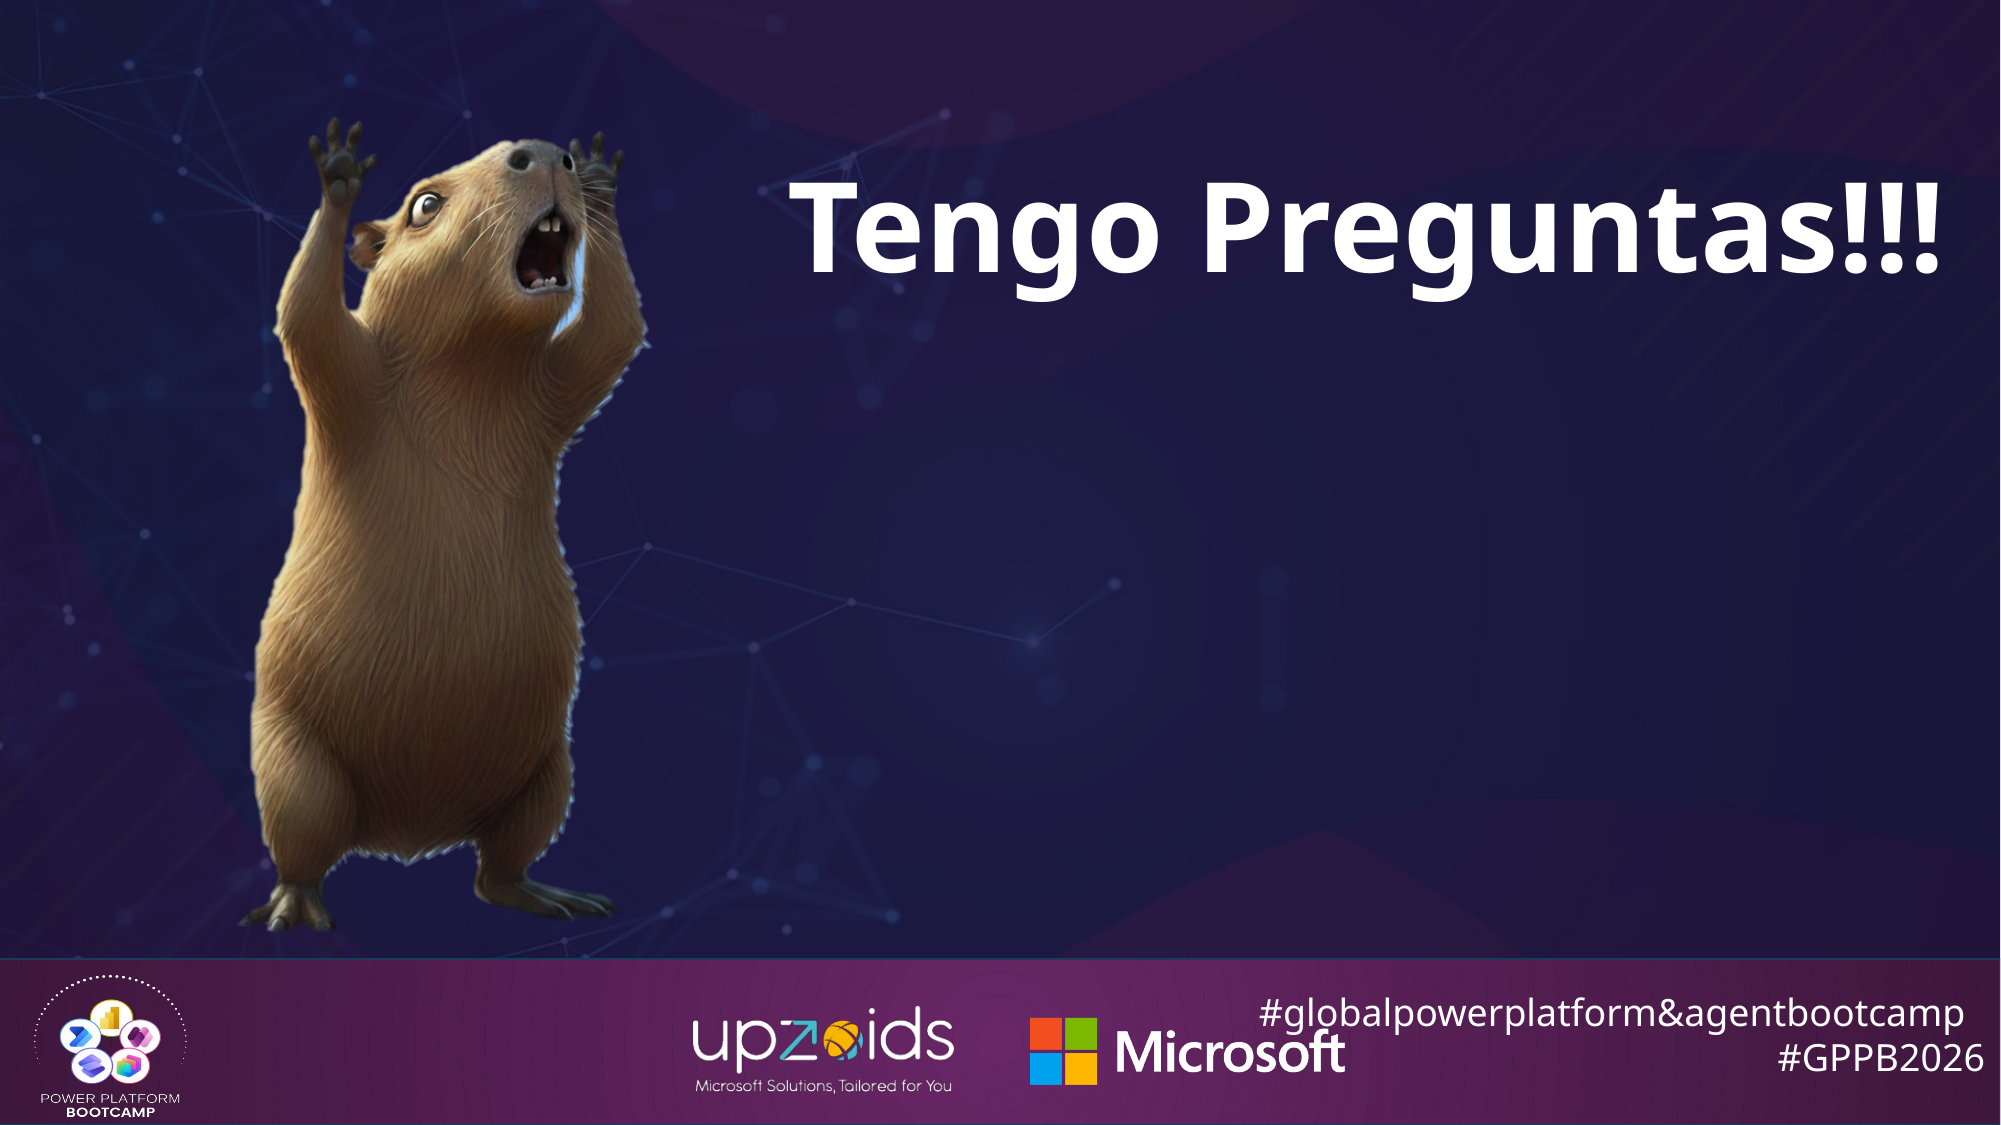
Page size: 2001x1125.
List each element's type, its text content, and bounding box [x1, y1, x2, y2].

picture [0, 0, 2001, 1125]
title Tengo Preguntas!!! [1000, 137, 2000, 328]
